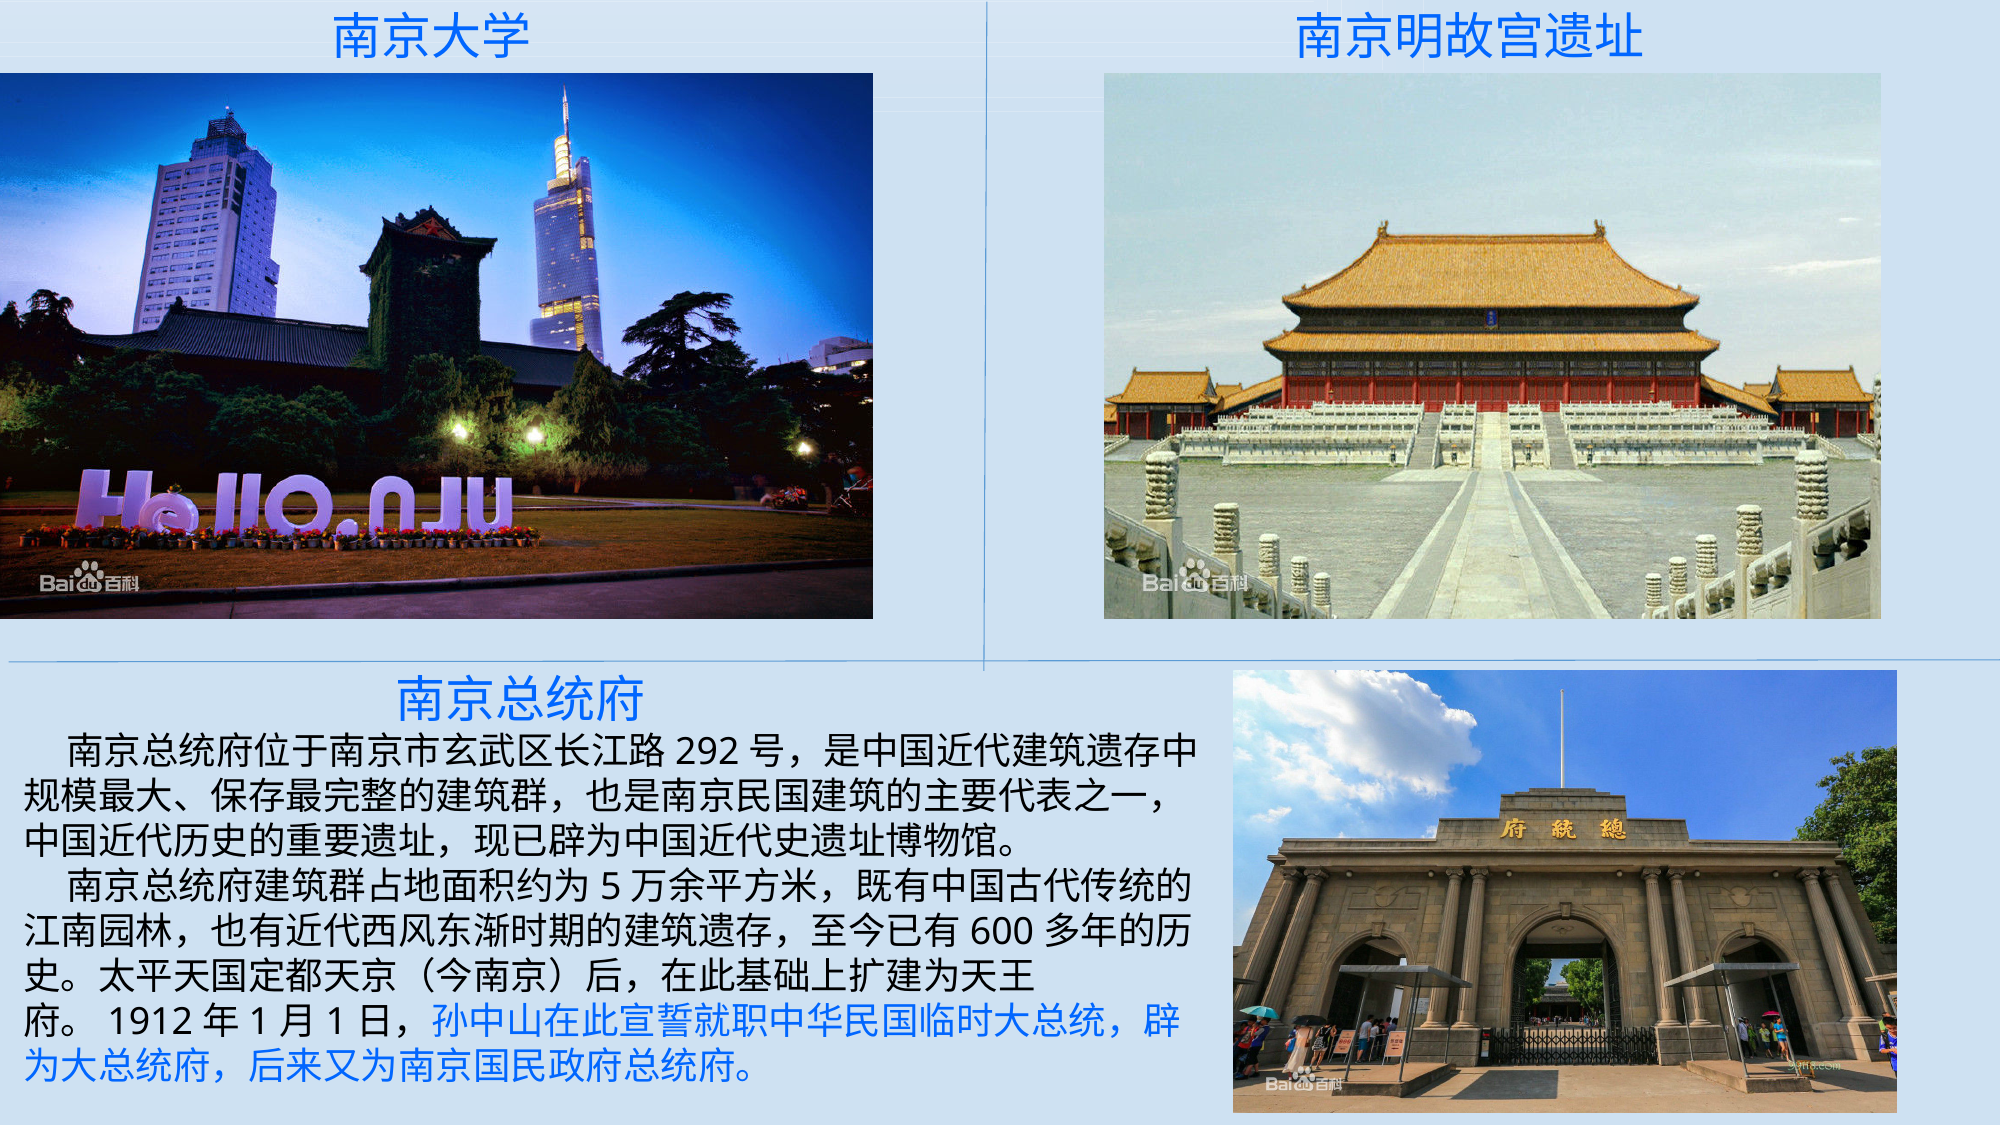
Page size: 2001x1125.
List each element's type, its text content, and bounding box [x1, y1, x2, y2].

text_box 南京明故宫遗址 [1233, 0, 1686, 73]
picture [1104, 73, 1881, 619]
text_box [983, 1, 987, 659]
picture [0, 73, 873, 619]
picture [1233, 670, 1897, 1113]
text_box 南京总统府 南京总统府位于南京市玄武区长江路292号，是中国近代建筑遗存中规模最大、保存最完整的建筑群，也是南京民国建筑的主要代表之一，中国近代历史的重要遗址，现已辟为中国近代史遗址博物馆。 南京总统府建筑群占地面积约为5万余平方米，既有中国古代传统的江南园林，也有近代西风东渐时期的建筑遗存，至今已有600多年的历史。太平天国定都天京（今南京）后，在此基础上扩建为天王府。1912年1月1日，孙中山在此宣誓就职中华民国临时大总统，辟为大总统府，后来又为南京国民政府总统府。 [8, 662, 1215, 1095]
text_box 南京大学 [226, 0, 643, 73]
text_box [983, 662, 987, 672]
